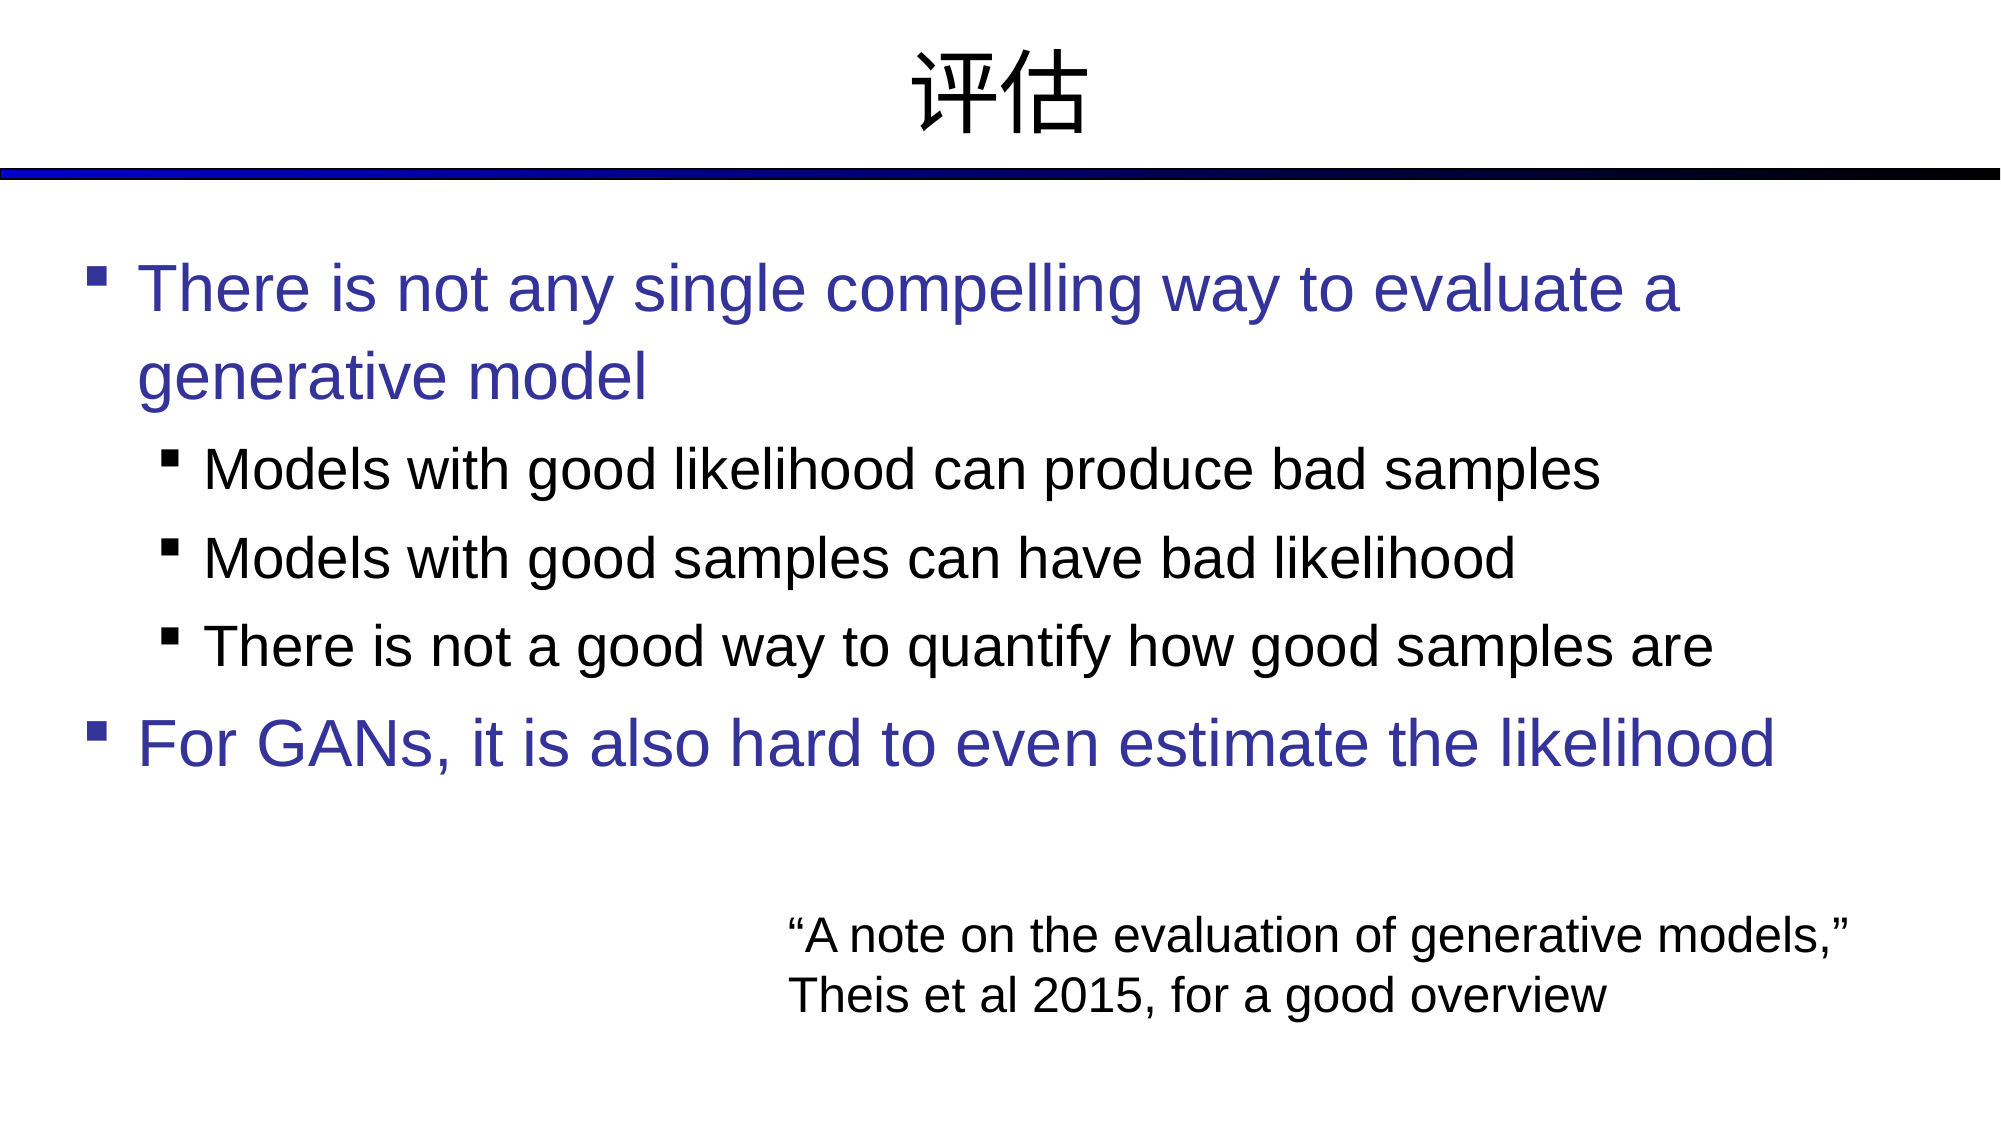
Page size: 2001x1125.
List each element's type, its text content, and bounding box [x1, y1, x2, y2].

title 评估 [0, 0, 2000, 184]
list There is not any single compelling way to evaluate a generative model Models with good likelihood can produce bad samples Models with good samples can have bad likelihood There is not a good way to quantify how good samples are For GANs, it is also hard to even estimate the likelihood [66, 228, 1934, 1006]
text_box “A note on the evaluation of generative models,” Theis et al 2015, for a good overview [773, 895, 1906, 1031]
